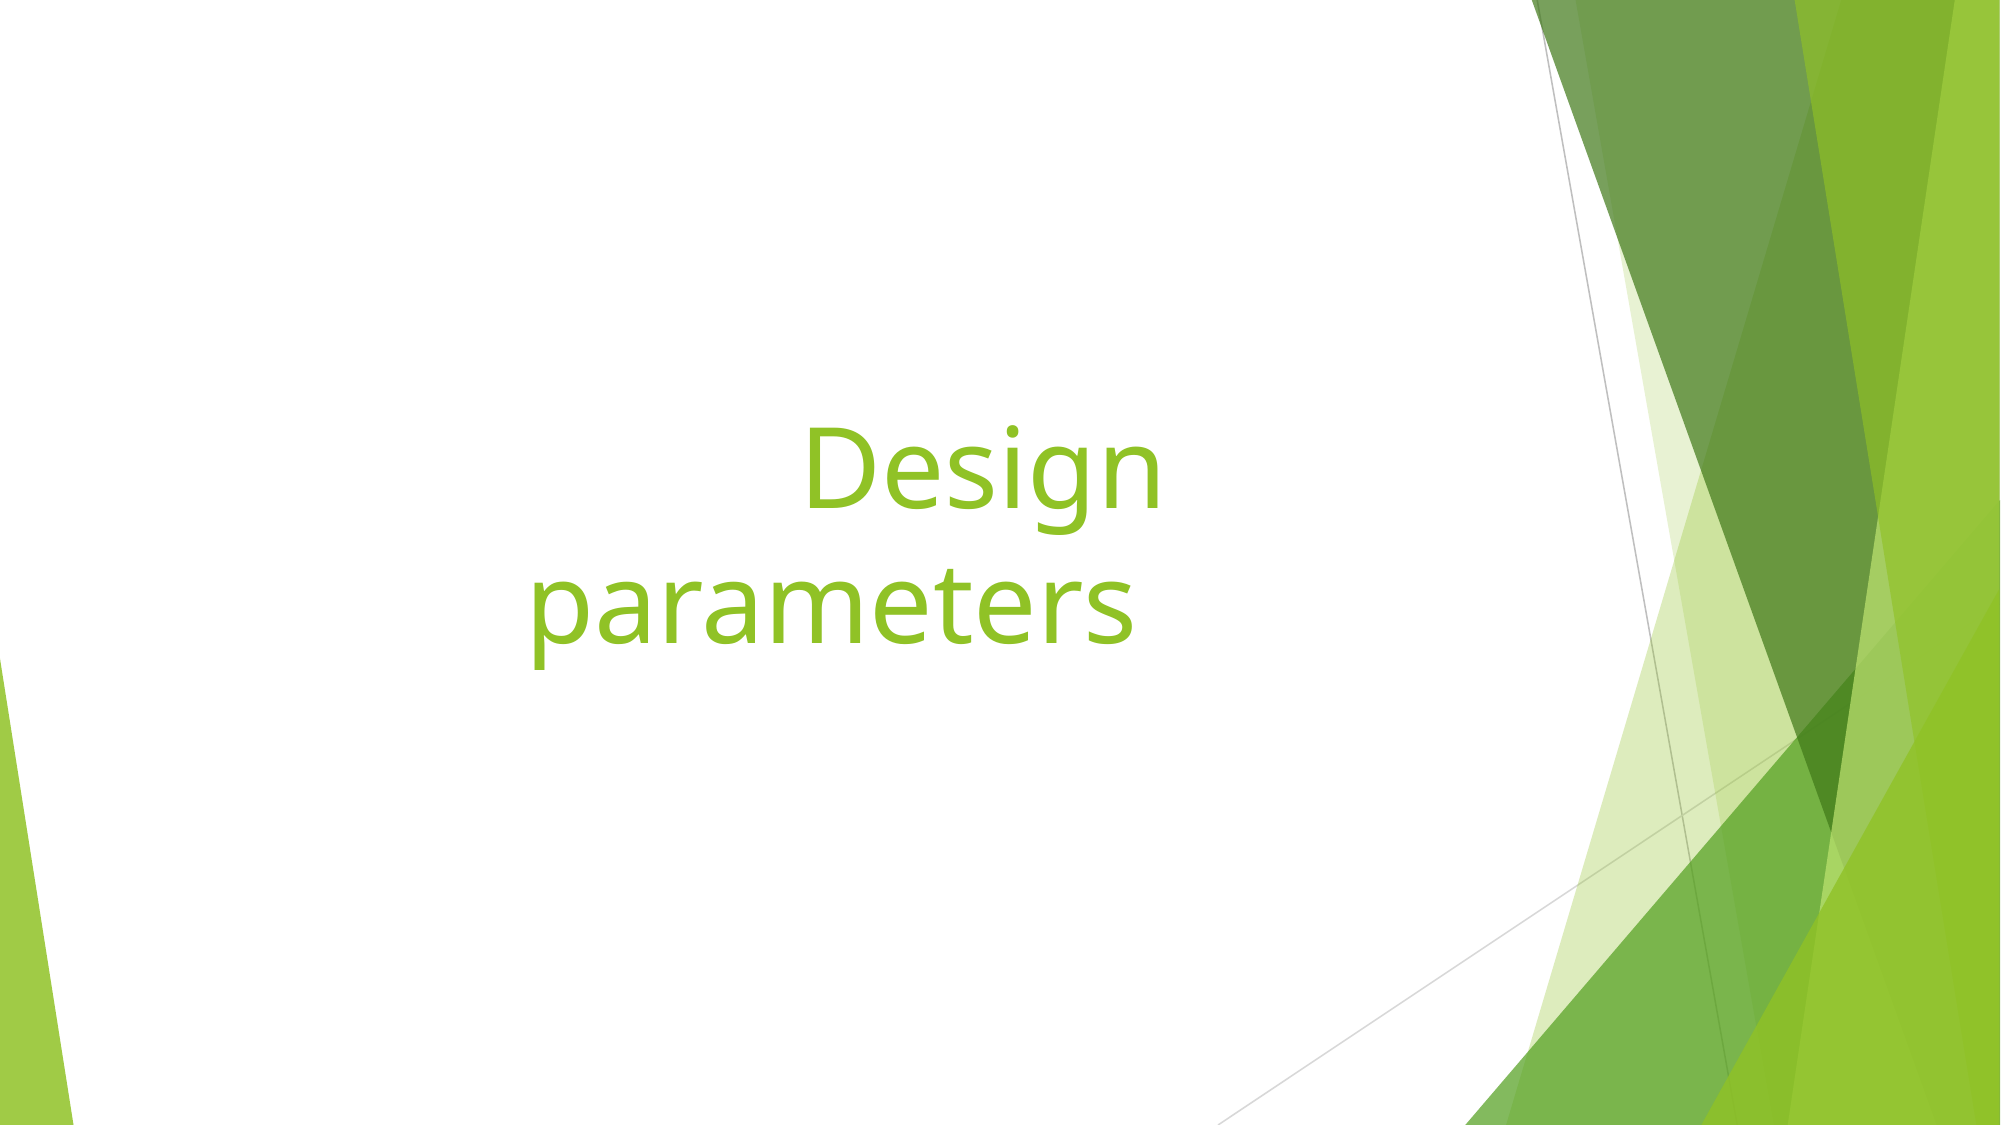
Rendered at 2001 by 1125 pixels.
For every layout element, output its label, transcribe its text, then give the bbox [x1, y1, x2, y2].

title Design parameters [247, 163, 1182, 899]
